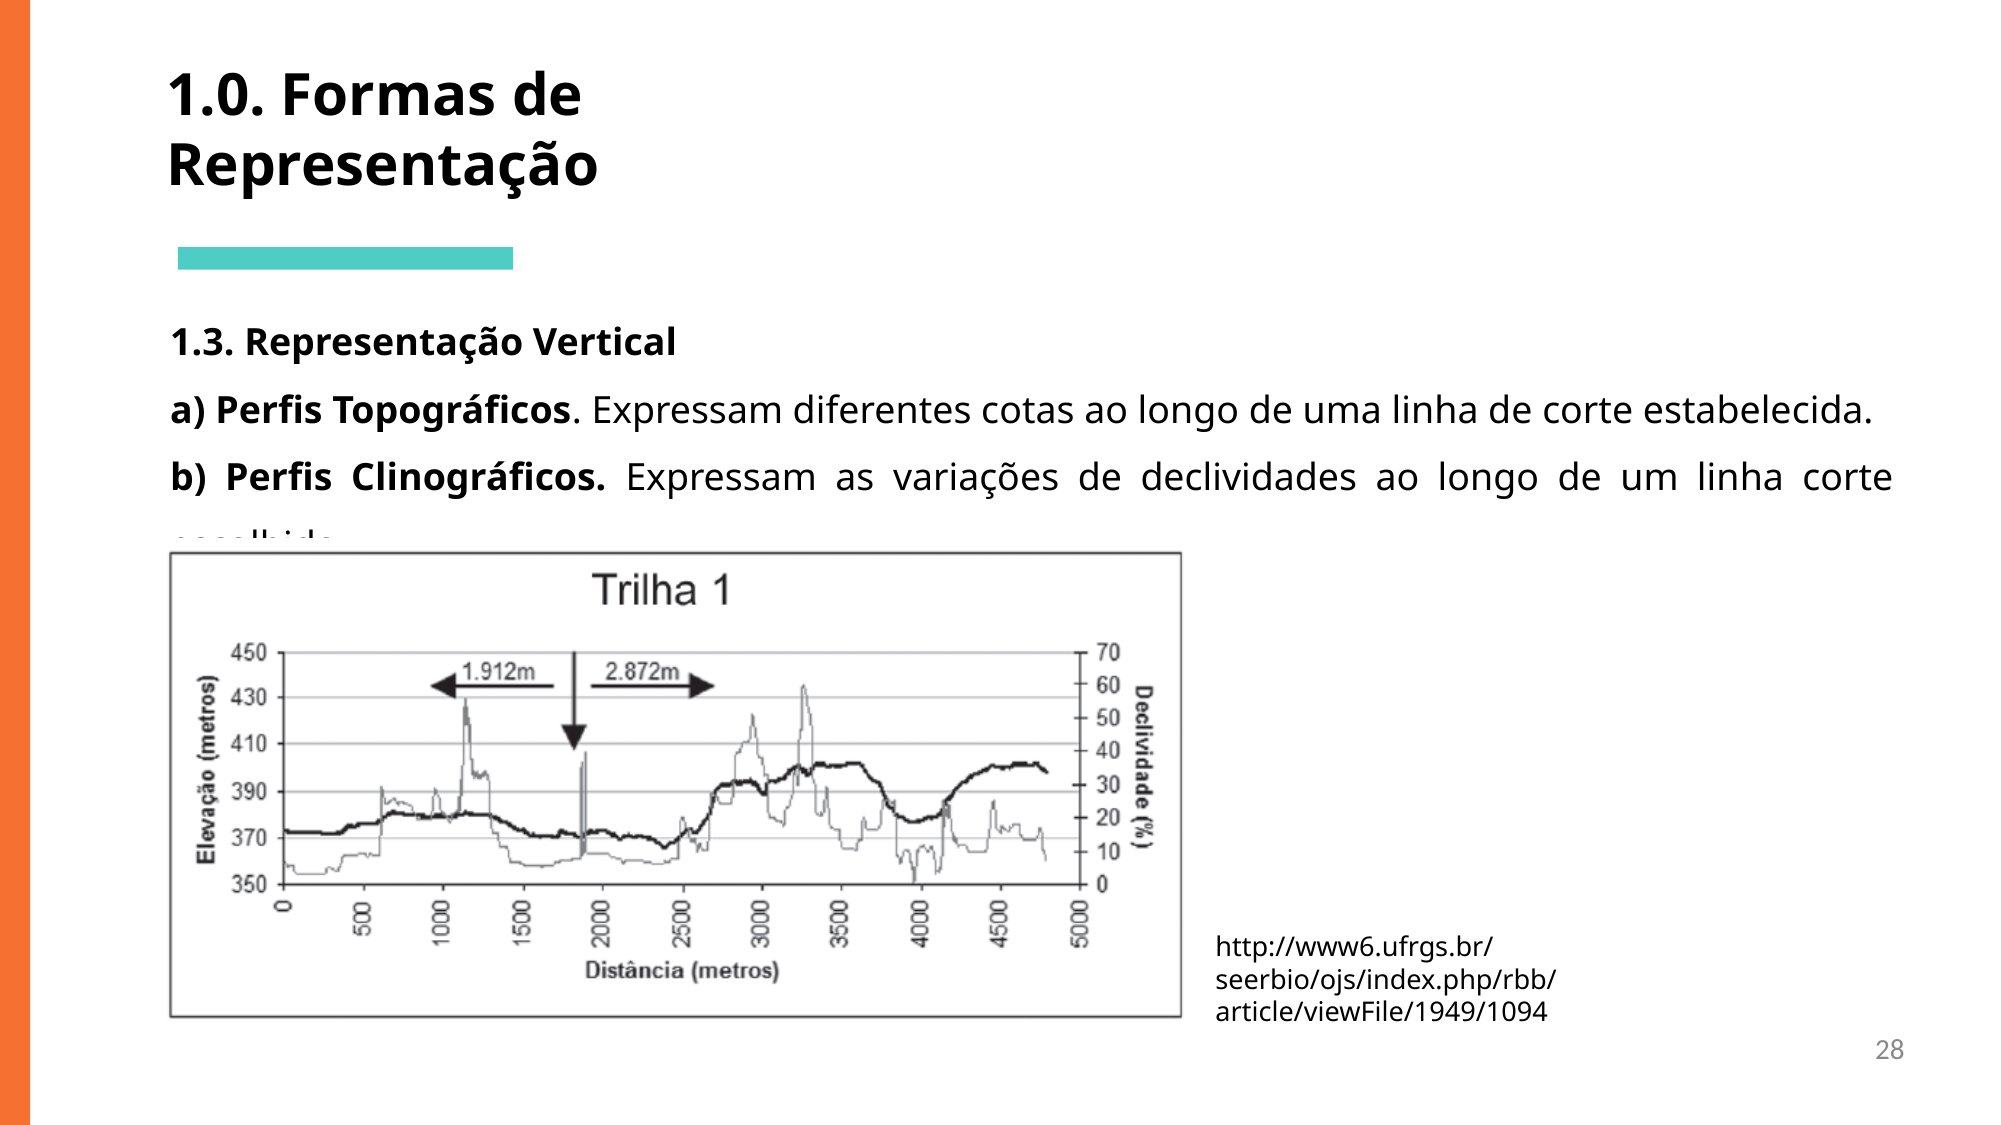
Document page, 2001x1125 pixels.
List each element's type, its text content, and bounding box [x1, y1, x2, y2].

text_box 1.3. Representação Vertical a) Perfis Topográficos. Expressam diferentes cotas ao longo de uma linha de corte estabelecida. b) Perfis Clinográficos. Expressam as variações de declividades ao longo de um linha corte escolhida. [155, 288, 1910, 539]
slide_number 28 [1860, 1023, 1959, 1099]
text_box [279, 236, 1668, 288]
text_box http://www6.ufrgs.br/seerbio/ojs/index.php/rbb/article/viewFile/1949/1094 [1207, 922, 1594, 1037]
picture [155, 538, 1202, 1039]
title 1.0. Formas de Representação [151, 104, 965, 212]
